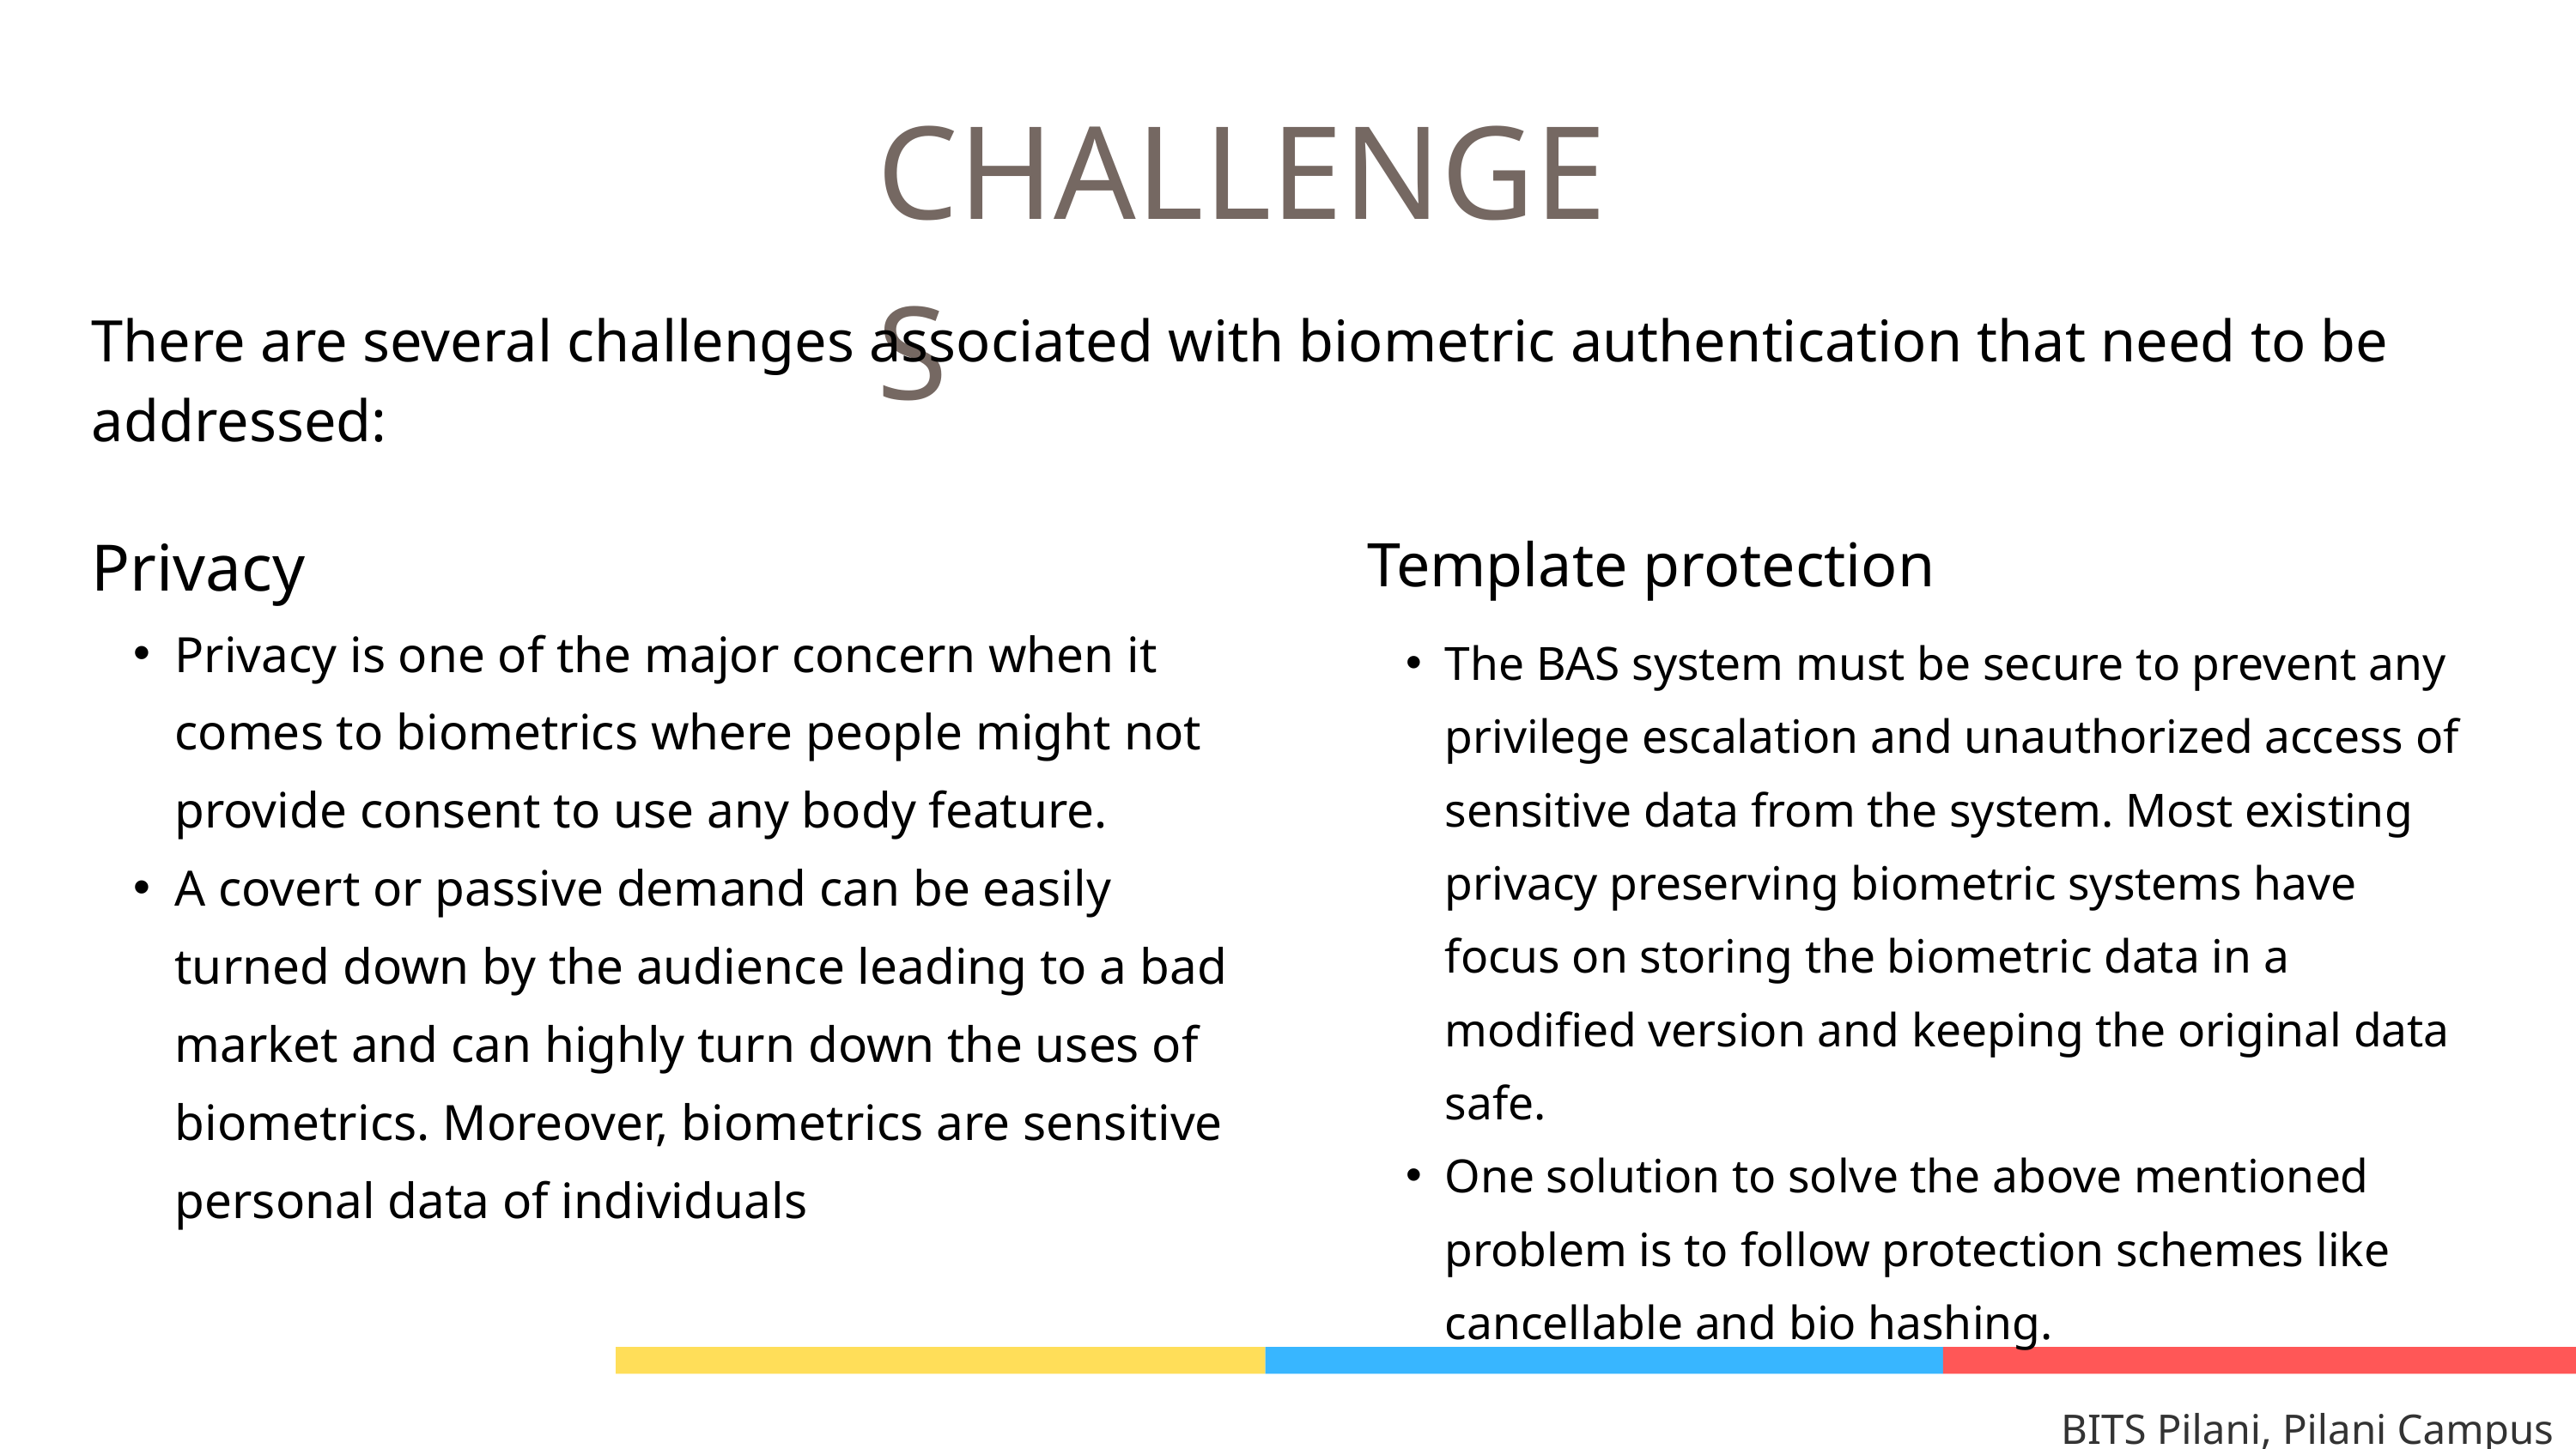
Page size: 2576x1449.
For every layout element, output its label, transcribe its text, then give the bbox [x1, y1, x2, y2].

text_box Template protection The BAS system must be secure to prevent any privilege escalation and unauthorized access of sensitive data from the system. Most existing privacy preserving biometric systems have focus on storing the biometric data in a modified version and keeping the original data safe. One solution to solve the above mentioned problem is to follow protection schemes like cancellable and bio hashing. [1367, 502, 2470, 1449]
text_box There are several challenges associated with biometric authentication that need to be addressed: [91, 293, 2470, 453]
text_box BITS Pilani, Pilani Campus [2470, 1387, 2576, 1449]
text_box CHALLENGES [877, 64, 1654, 293]
text_box Privacy Privacy is one of the major concern when it comes to biometrics where people might not provide consent to use any body feature. A covert or passive demand can be easily turned down by the audience leading to a bad market and can highly turn down the uses of biometrics. Moreover, biometrics are sensitive personal data of individuals [91, 501, 1266, 1367]
